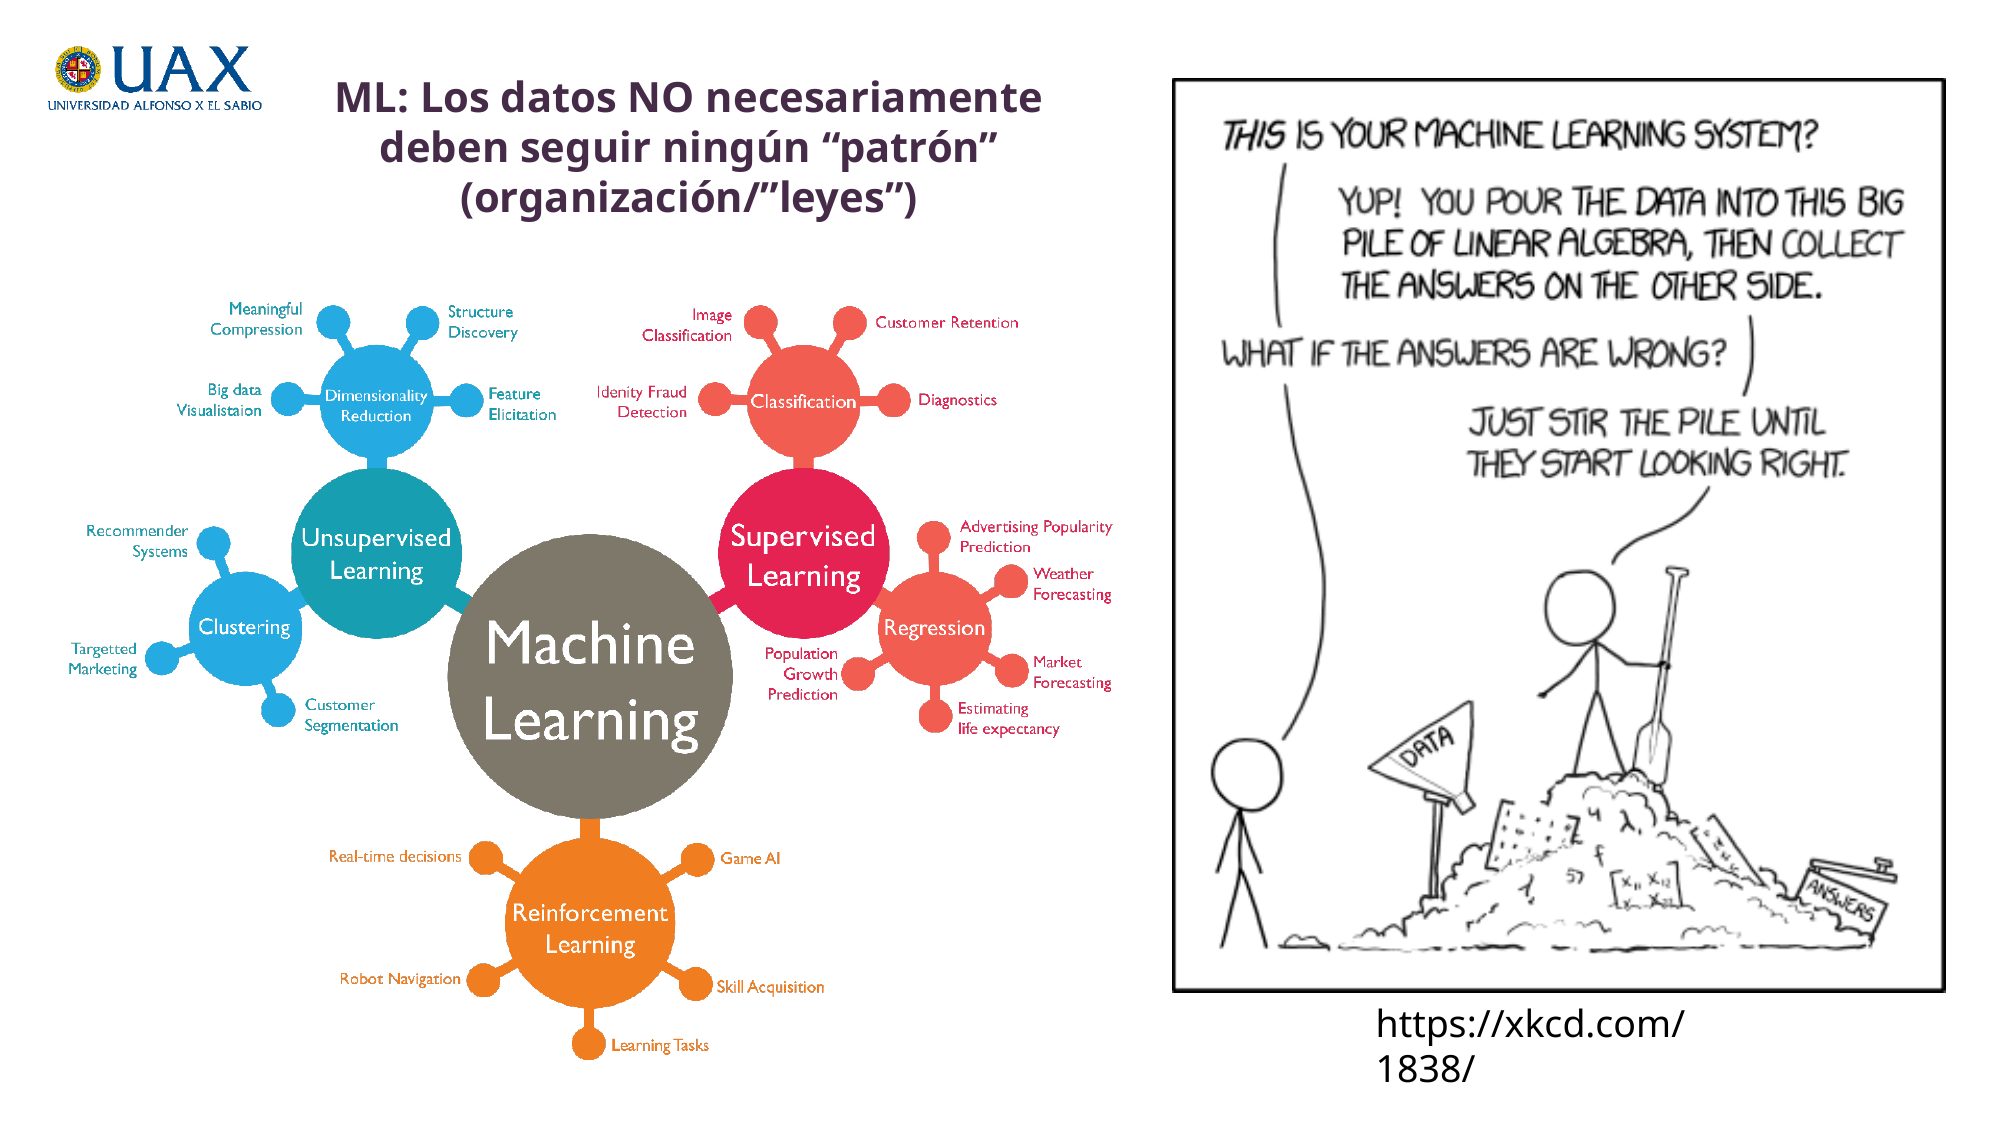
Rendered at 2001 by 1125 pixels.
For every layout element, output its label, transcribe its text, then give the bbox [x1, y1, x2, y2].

text_box ML: Los datos NO necesariamente deben seguir ningún “patrón” (organización/”leyes”) [251, 63, 1127, 229]
picture [28, 31, 281, 125]
picture [1172, 78, 1946, 994]
text_box https://xkcd.com/1838/ [1360, 994, 1793, 1098]
picture [54, 295, 1127, 1062]
